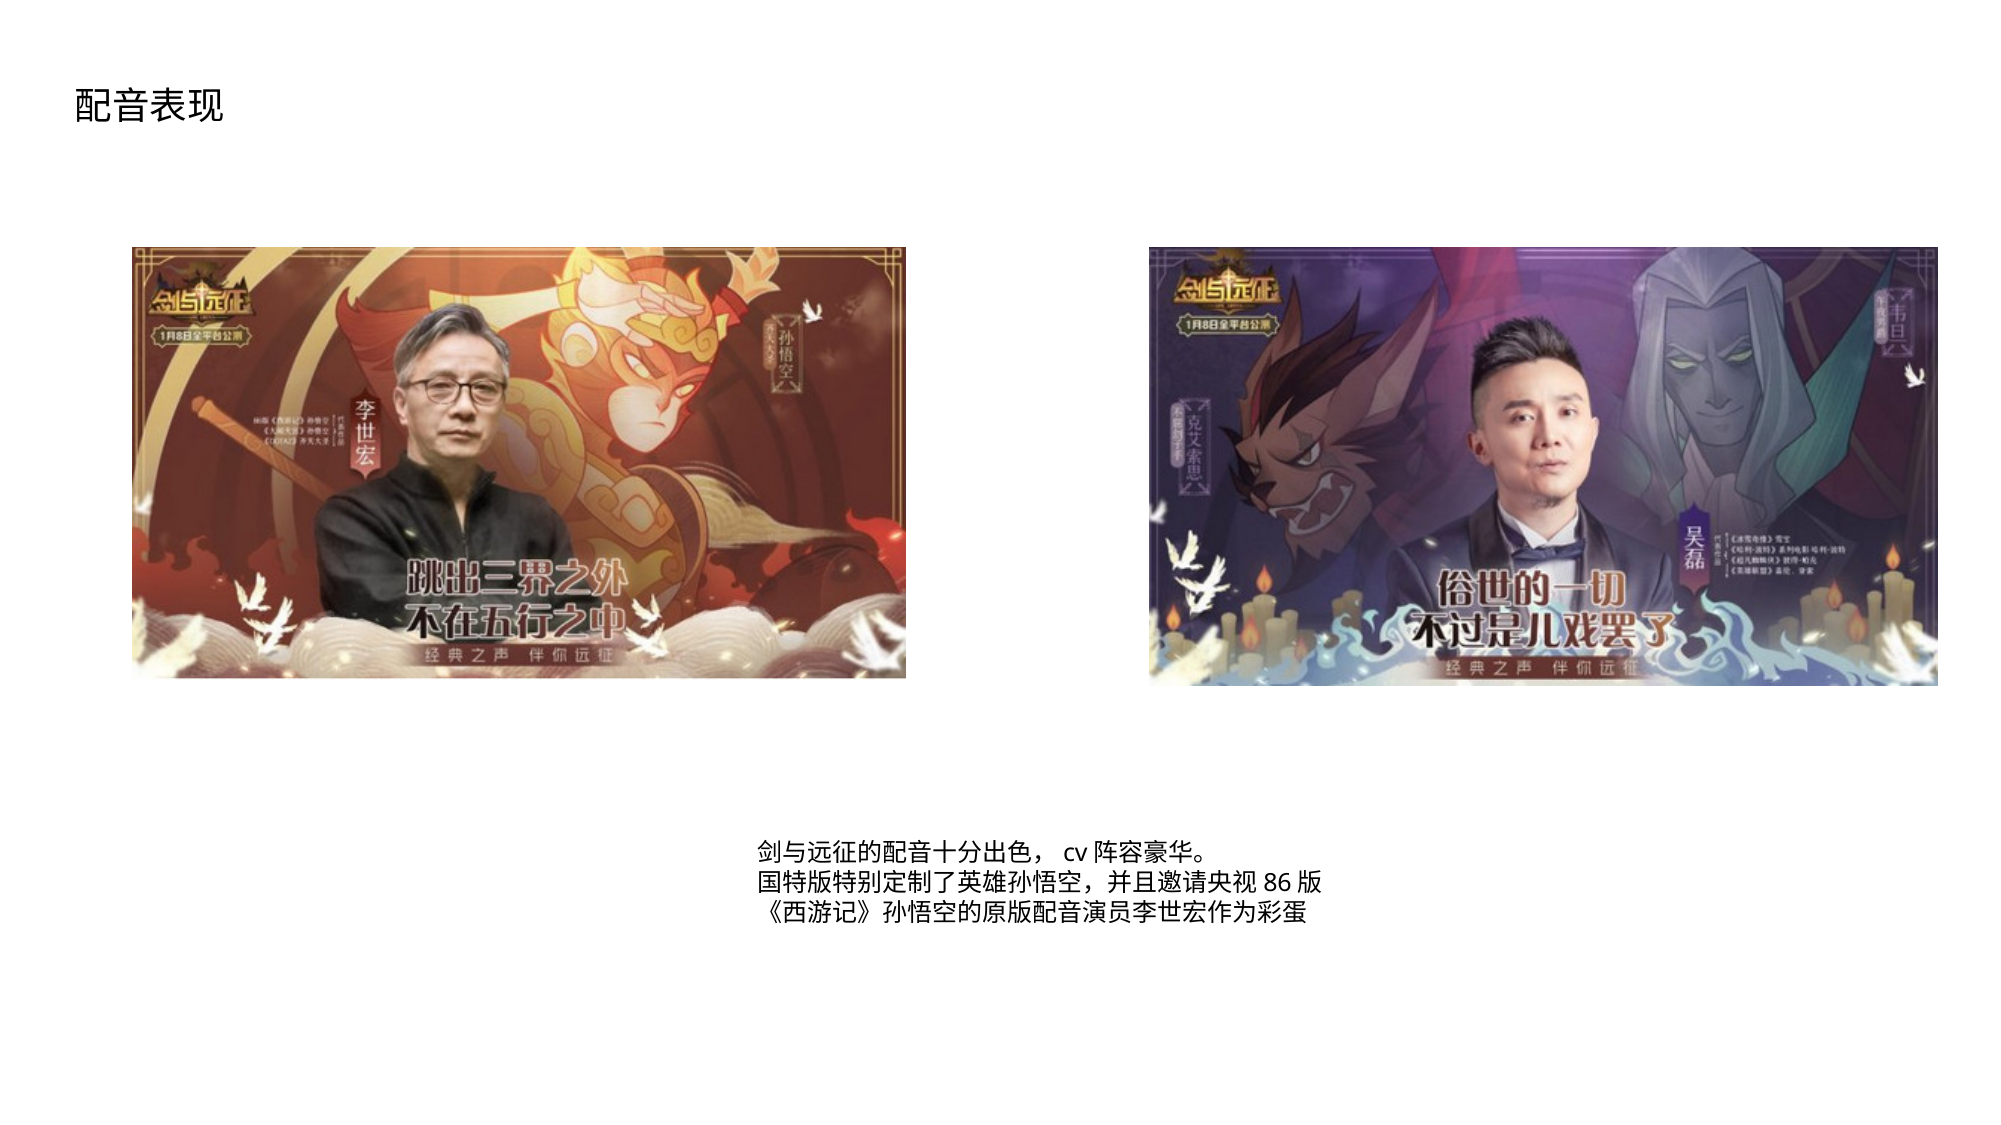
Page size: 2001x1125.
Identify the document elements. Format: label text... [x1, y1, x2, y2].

text_box 剑与远征的配音十分出色，cv阵容豪华。 国特版特别定制了英雄孙悟空，并且邀请央视86版《西游记》孙悟空的原版配音演员李世宏作为彩蛋 [742, 828, 1386, 934]
picture [1149, 247, 1938, 686]
picture [132, 247, 906, 680]
text_box 配音表现 [59, 74, 1938, 134]
